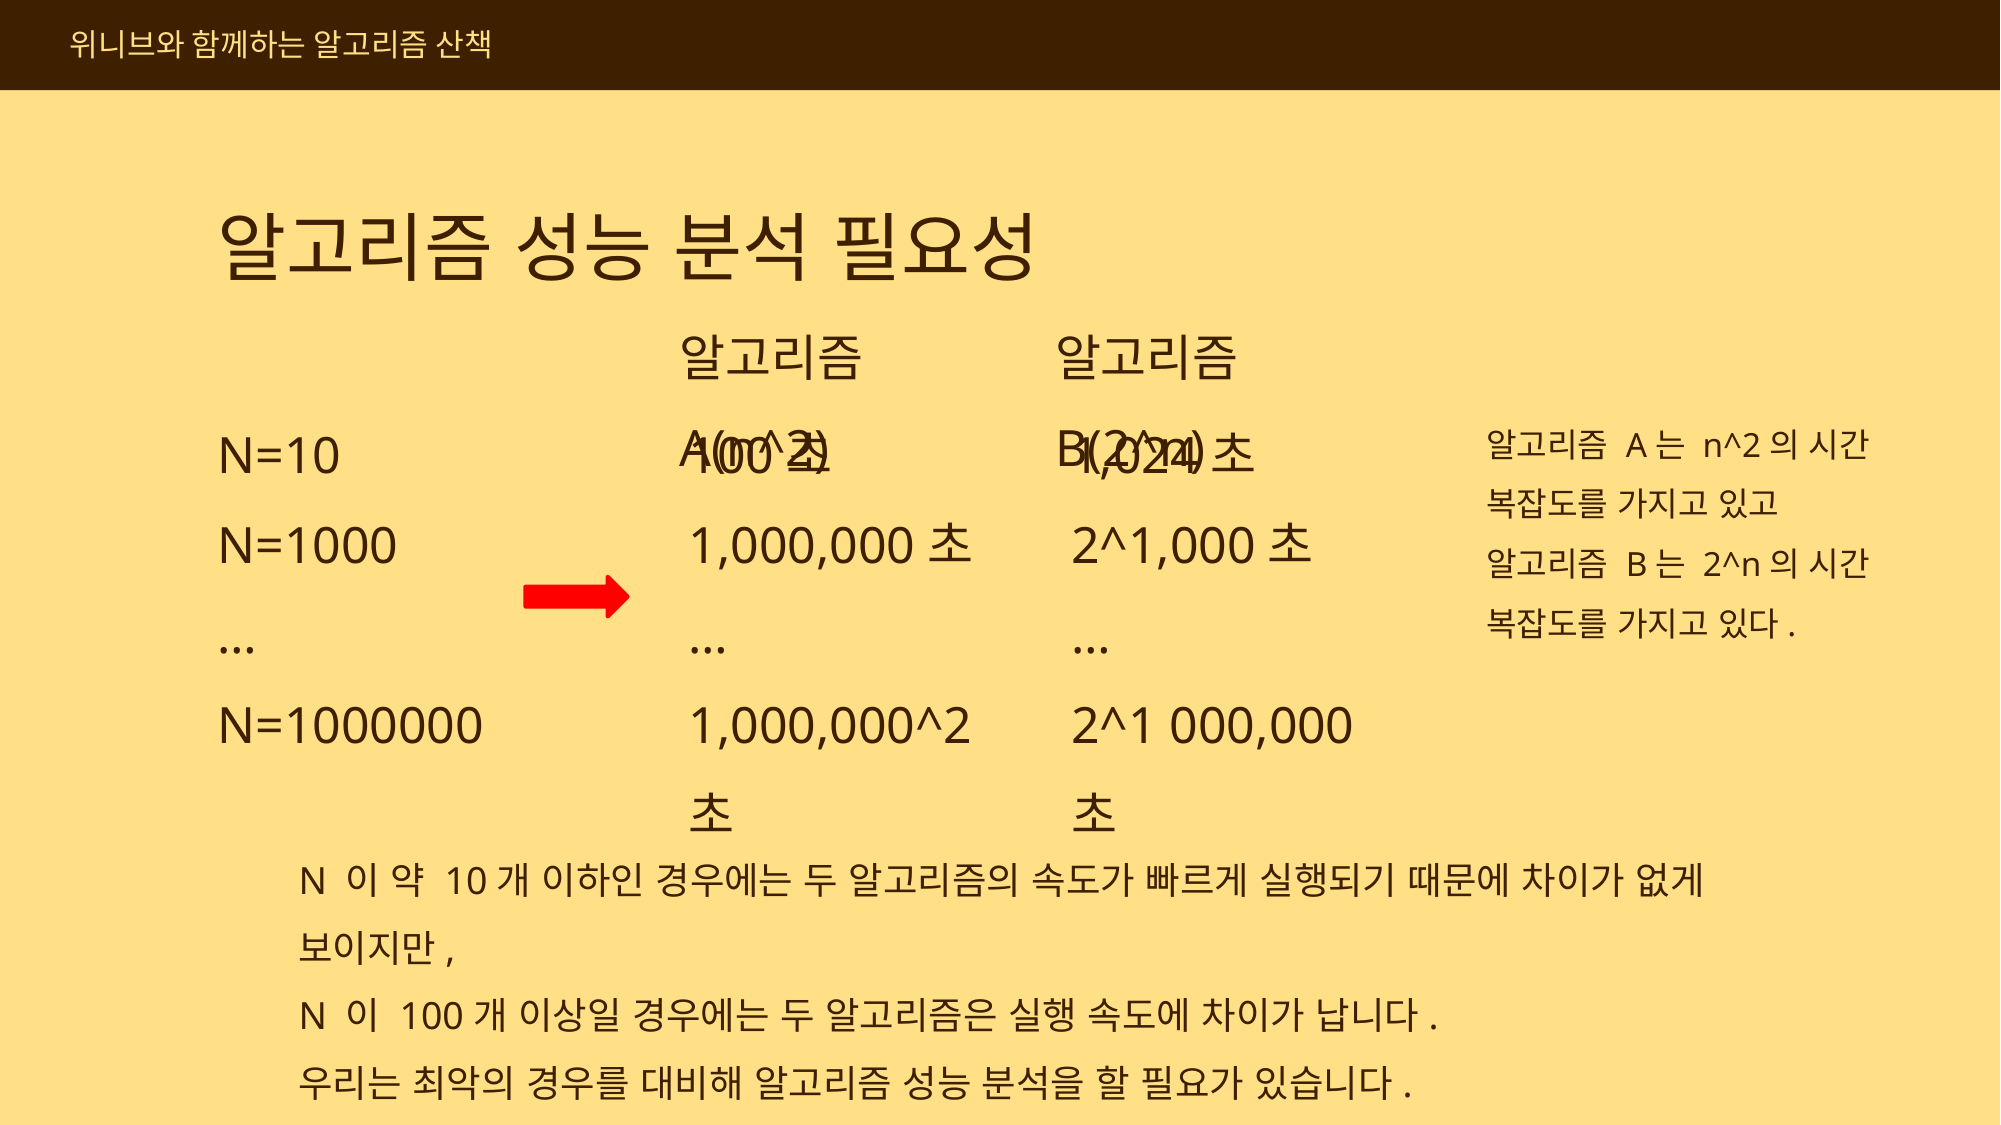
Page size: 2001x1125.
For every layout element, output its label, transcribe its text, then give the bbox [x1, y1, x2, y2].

text_box 알고리즘 성능 분석 필요성 [202, 148, 1796, 299]
text_box N 이 약 10개 이하인 경우에는 두 알고리즘의 속도가 빠르게 실행되기 때문에 차이가 없게 보이지만, N 이 100개 이상일 경우에는 두 알고리즘은 실행 속도에 차이가 납니다. 우리는 최악의 경우를 대비해 알고리즘 성능 분석을 할 필요가 있습니다. [283, 827, 1811, 1113]
text_box [0, 0, 2000, 91]
text_box 위니브와 함께하는 알고리즘 산책 [54, 17, 805, 71]
text_box 알고리즘 A는 n^2의 시간 복잡도를 가지고 있고 알고리즘 B는 2^n의 시간 복잡도를 가지고 있다. [1471, 396, 1958, 651]
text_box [202, 289, 1427, 766]
